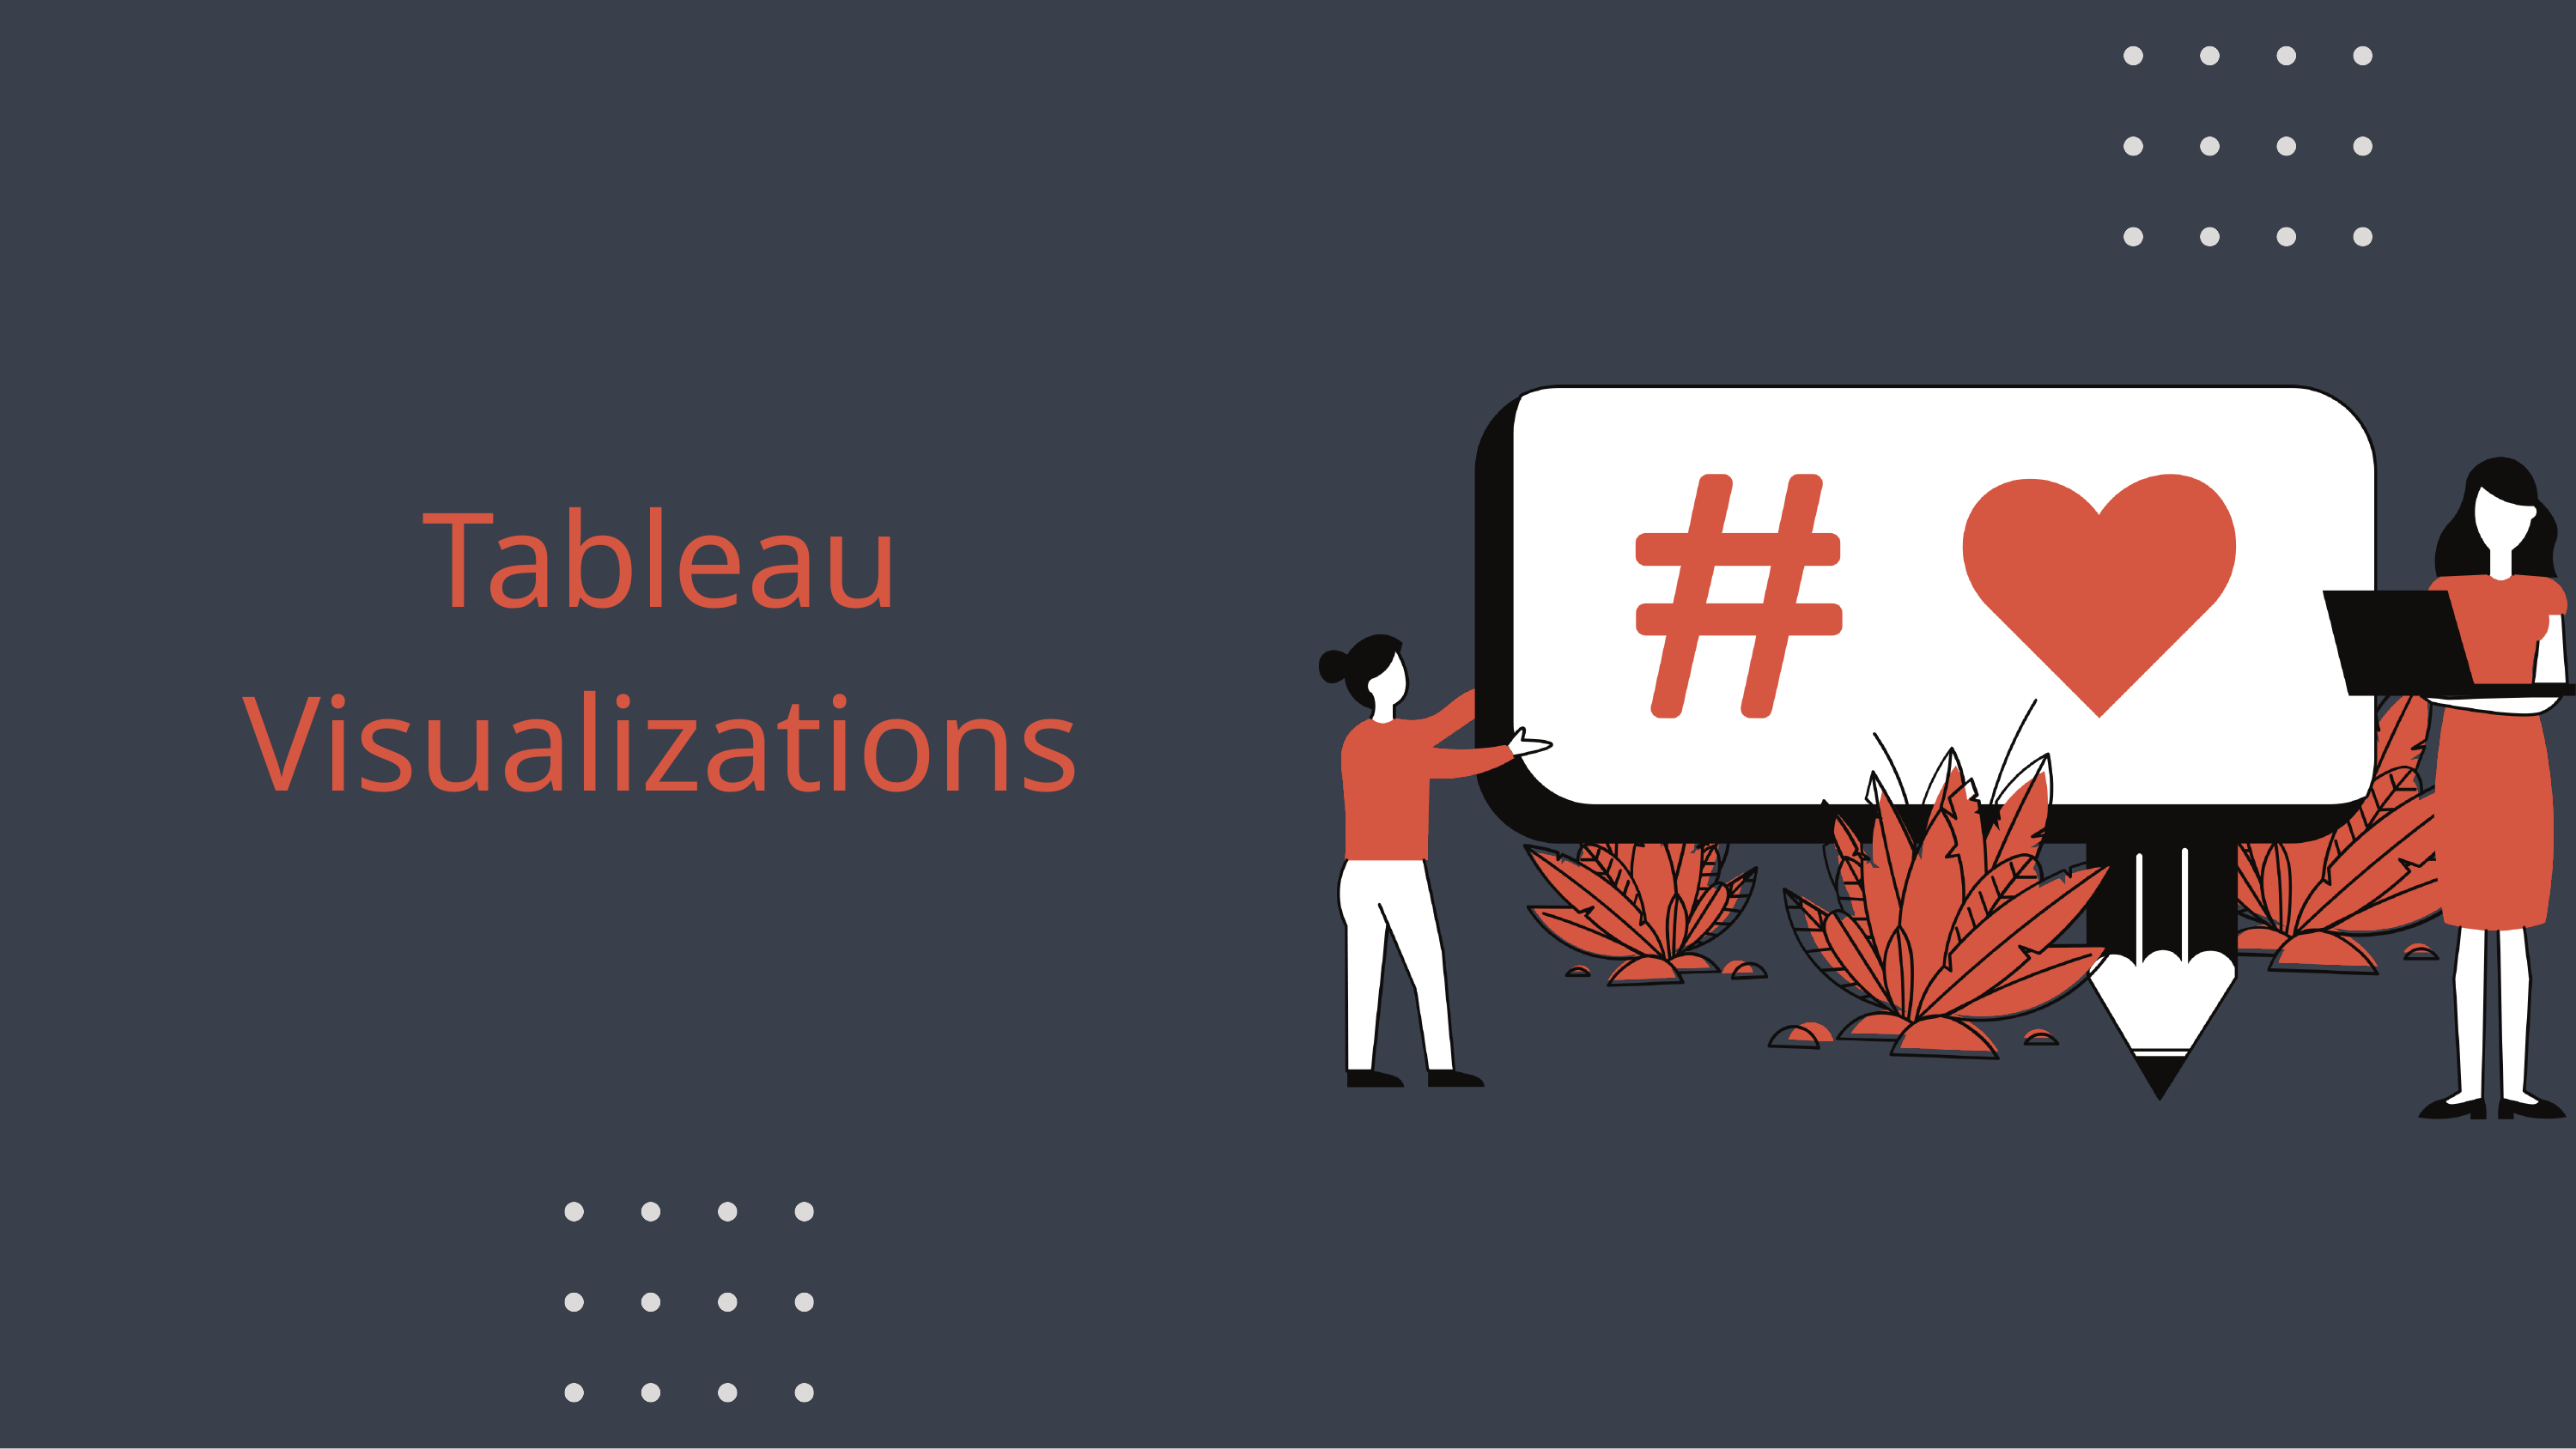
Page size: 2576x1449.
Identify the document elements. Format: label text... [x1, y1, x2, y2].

text_box [564, 1202, 814, 1449]
text_box [1318, 385, 2576, 1119]
text_box [2123, 0, 2372, 246]
text_box Tableau Visualizations [91, 449, 1233, 817]
text_box [0, 0, 2576, 1449]
